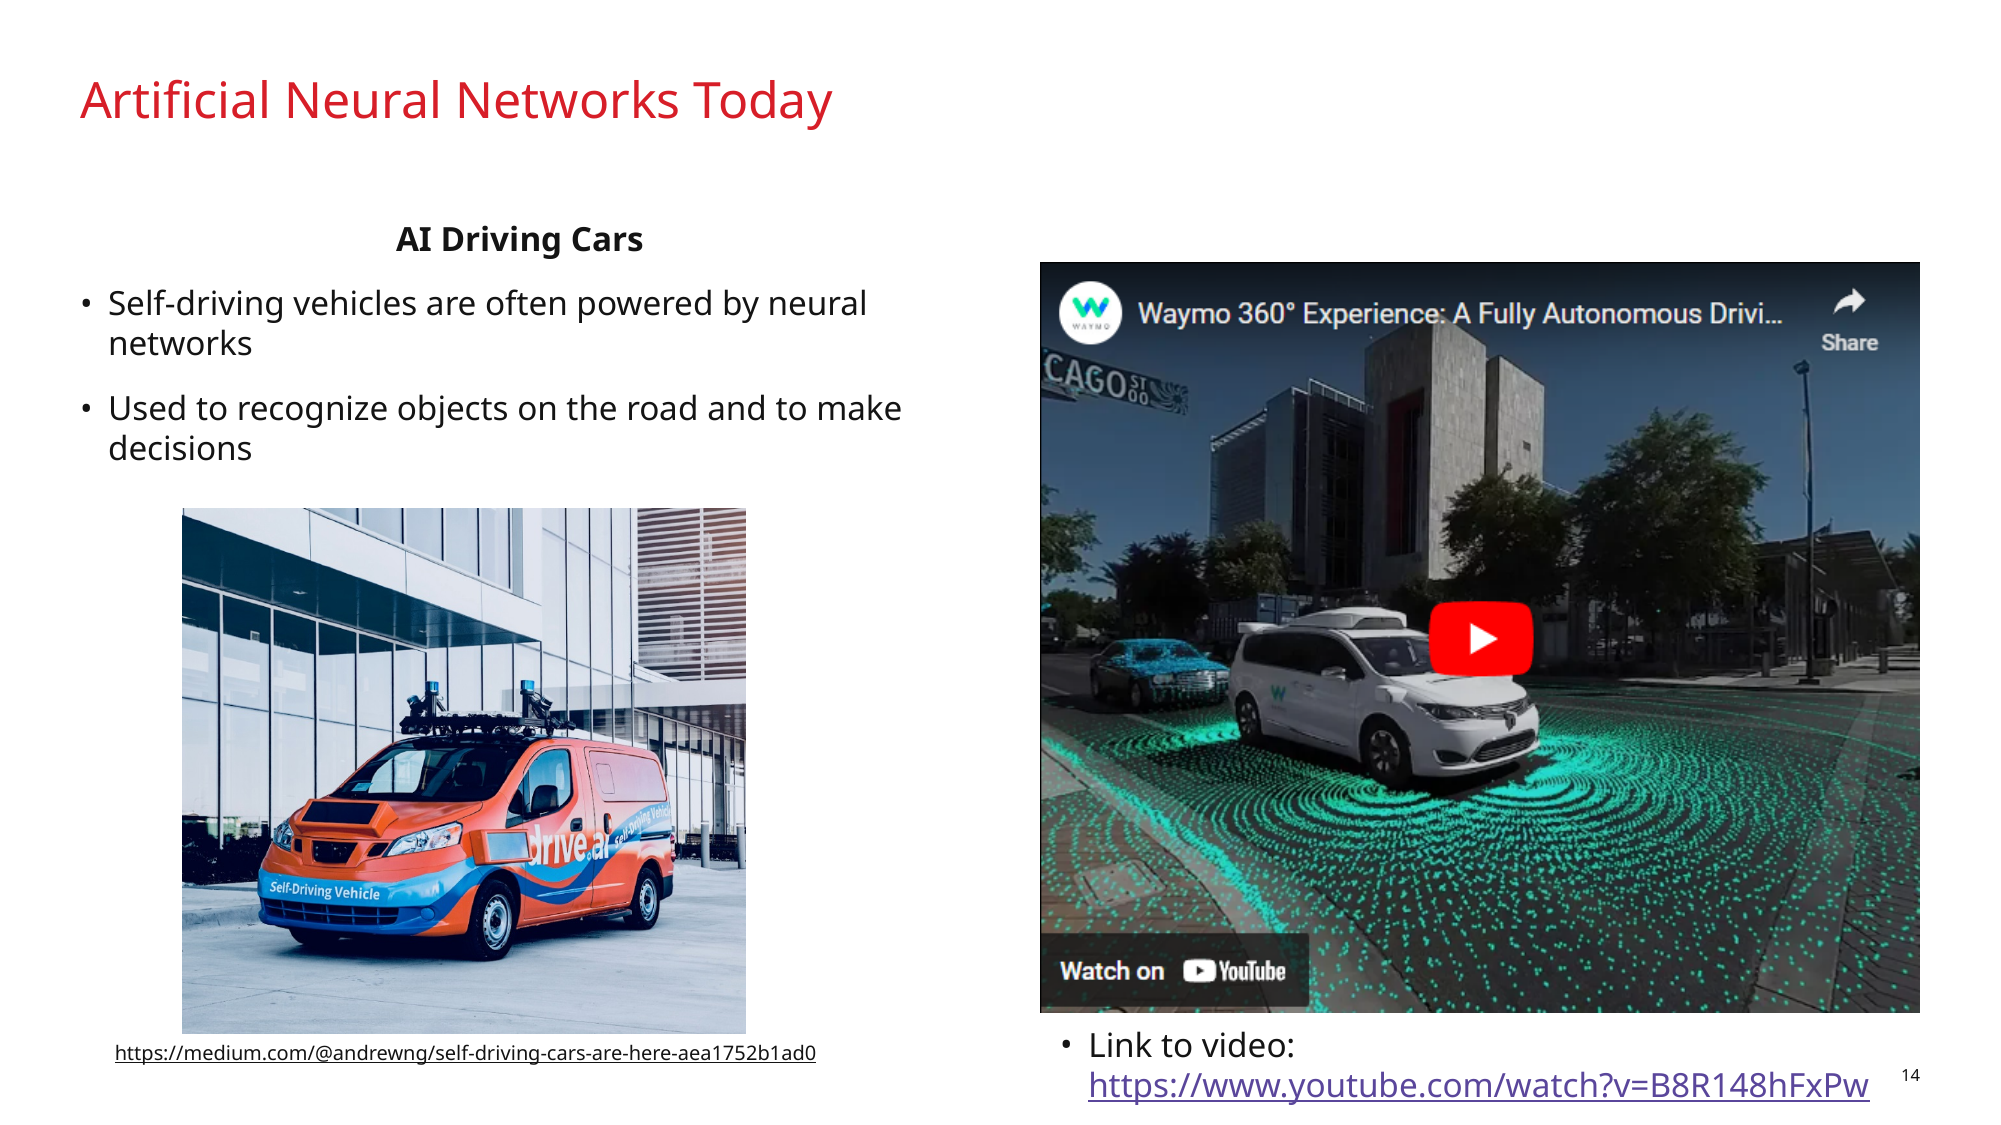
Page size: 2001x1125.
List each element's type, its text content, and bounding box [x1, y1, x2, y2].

text_box https://medium.com/@andrewng/self-driving-cars-are-here-aea1752b1ad0 [99, 1033, 829, 1076]
slide_number 14 [1900, 1050, 1920, 1088]
picture [181, 508, 747, 1035]
picture [1040, 262, 1920, 1013]
text_box Link to video: https://www.youtube.com/watch?v=B8R148hFxPw [1060, 1024, 1900, 1125]
title Artificial Neural Networks Today [80, 75, 1920, 240]
list AI Driving Cars Self-driving vehicles are often powered by neural networks Used to recognize objects on the road and to make decisions [80, 217, 960, 968]
